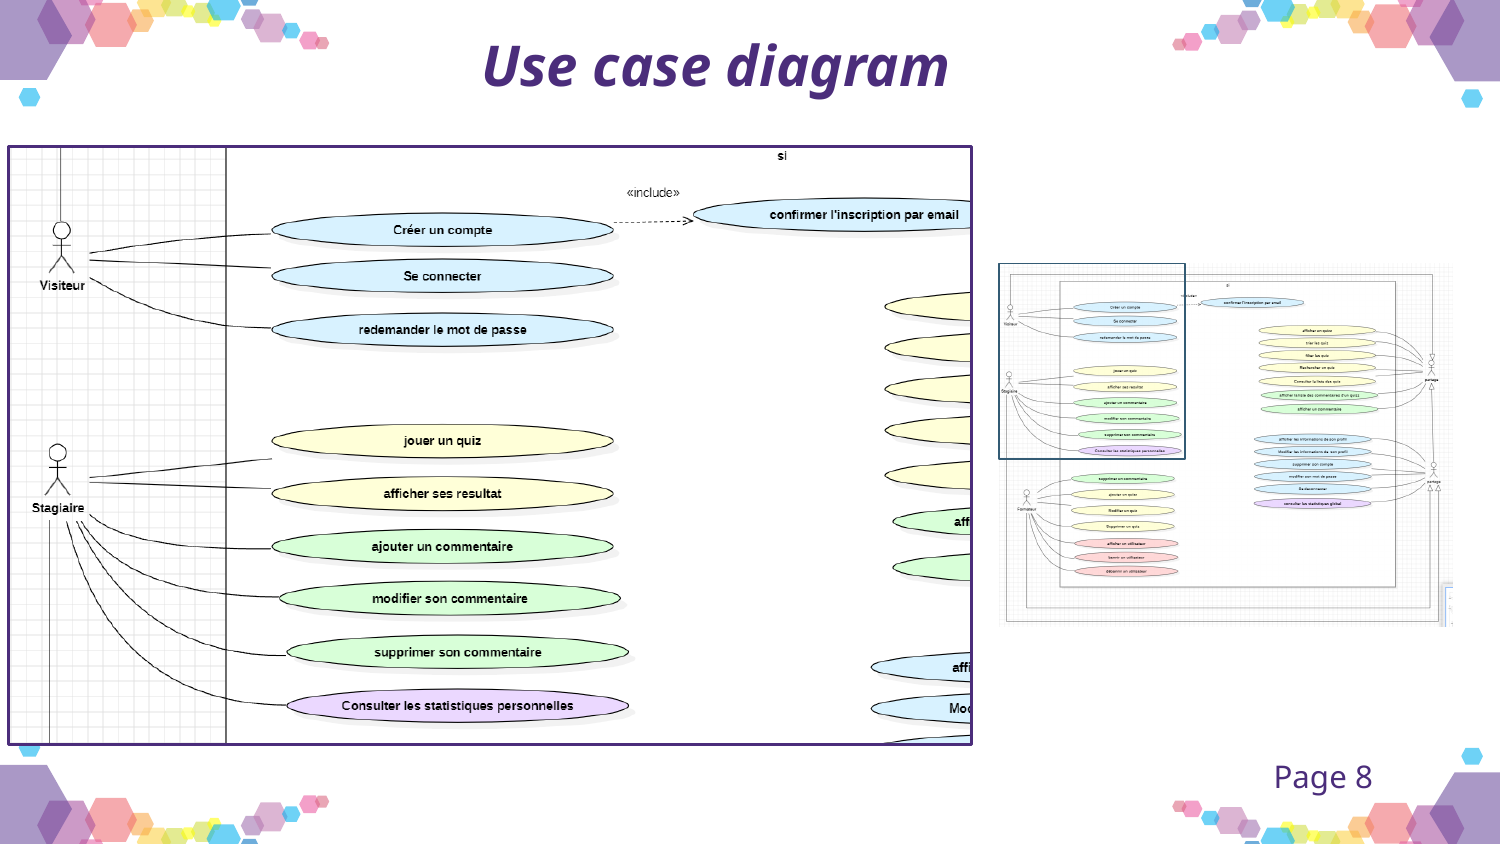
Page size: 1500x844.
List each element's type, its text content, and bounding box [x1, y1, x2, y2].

text_box Page 8 [1258, 742, 1396, 811]
picture [999, 263, 1453, 627]
picture [9, 147, 971, 743]
title Use case diagram [470, 16, 1030, 121]
